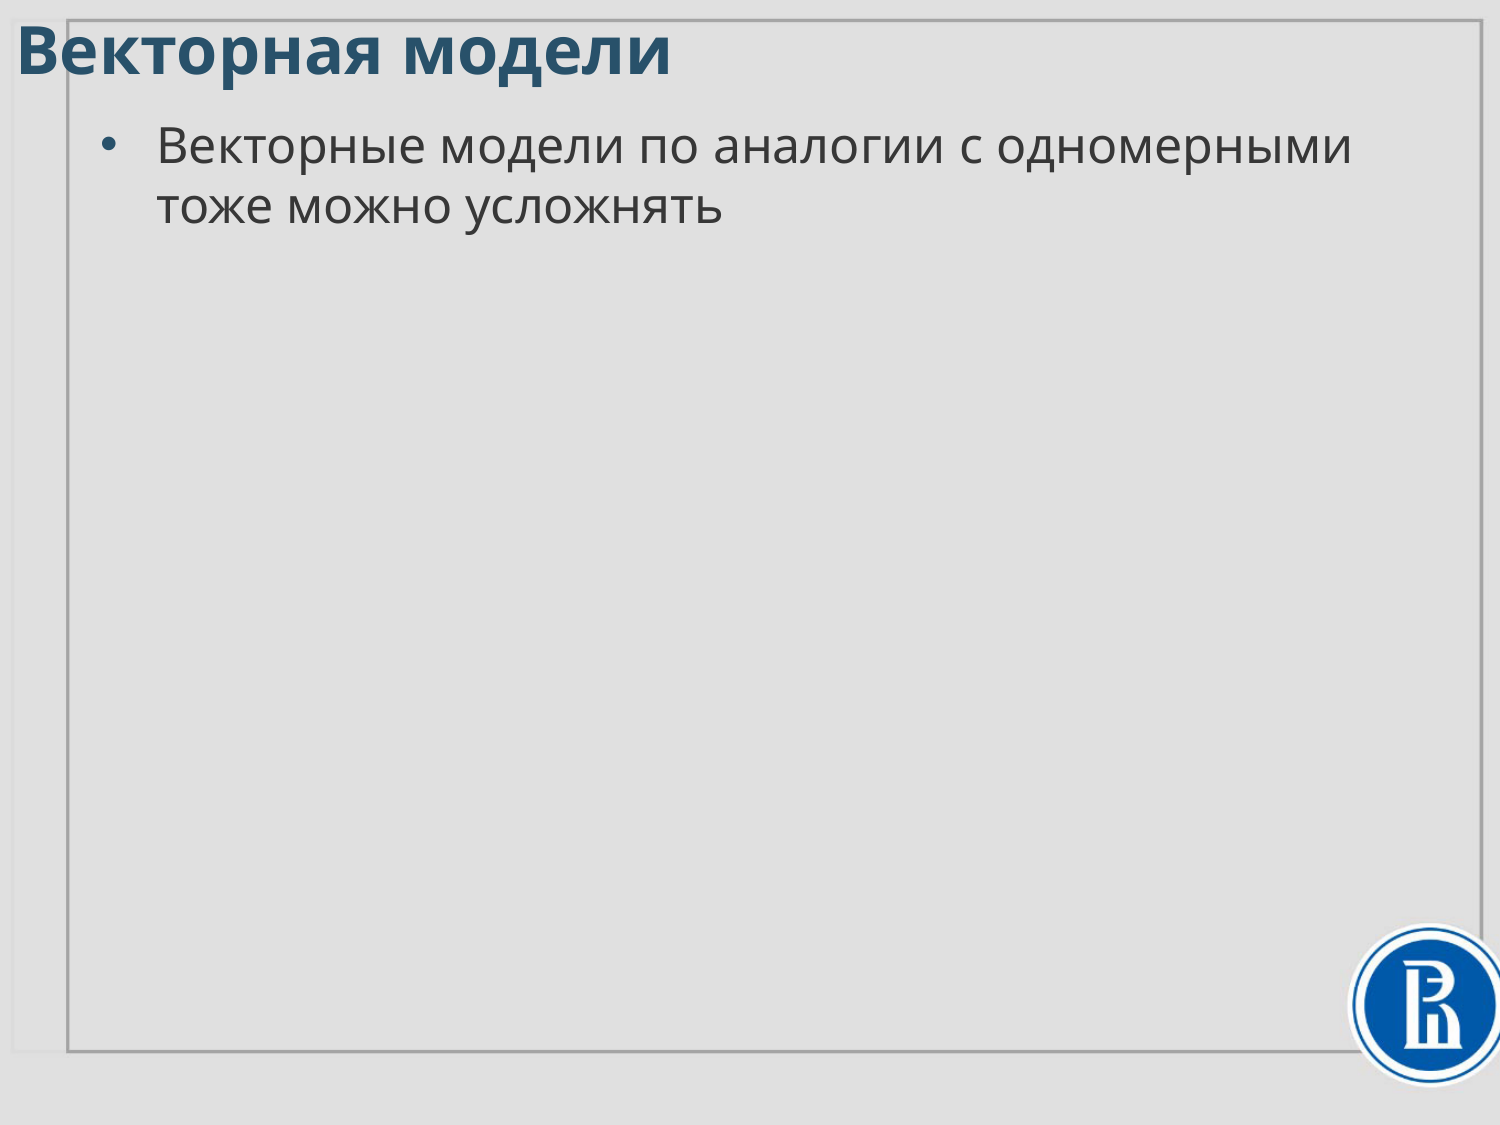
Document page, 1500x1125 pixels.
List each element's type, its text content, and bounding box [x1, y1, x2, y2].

text_box Векторная модели [0, 0, 1500, 96]
picture [0, 96, 1500, 1125]
text_box Векторные модели по аналогии с одномерными тоже можно усложнять [100, 113, 1400, 350]
